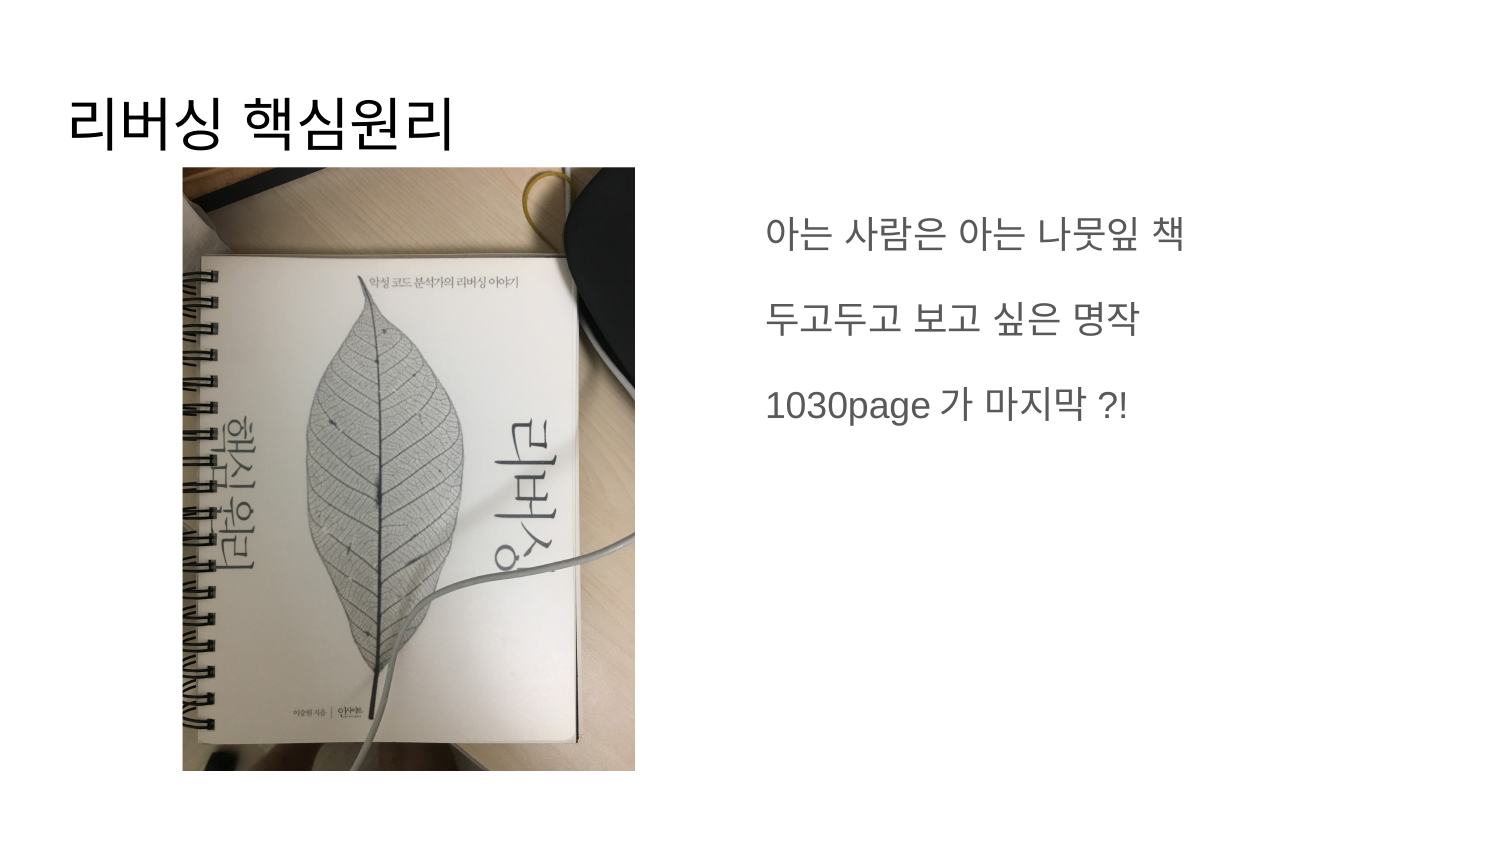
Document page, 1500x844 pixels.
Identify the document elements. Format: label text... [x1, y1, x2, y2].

picture [106, 168, 711, 770]
title 리버싱 핵심원리 [51, 72, 1449, 167]
list 아는 사람은 아는 나뭇잎 책 두고두고 보고 싶은 명작 1030page가 마지막?! [750, 189, 1449, 750]
